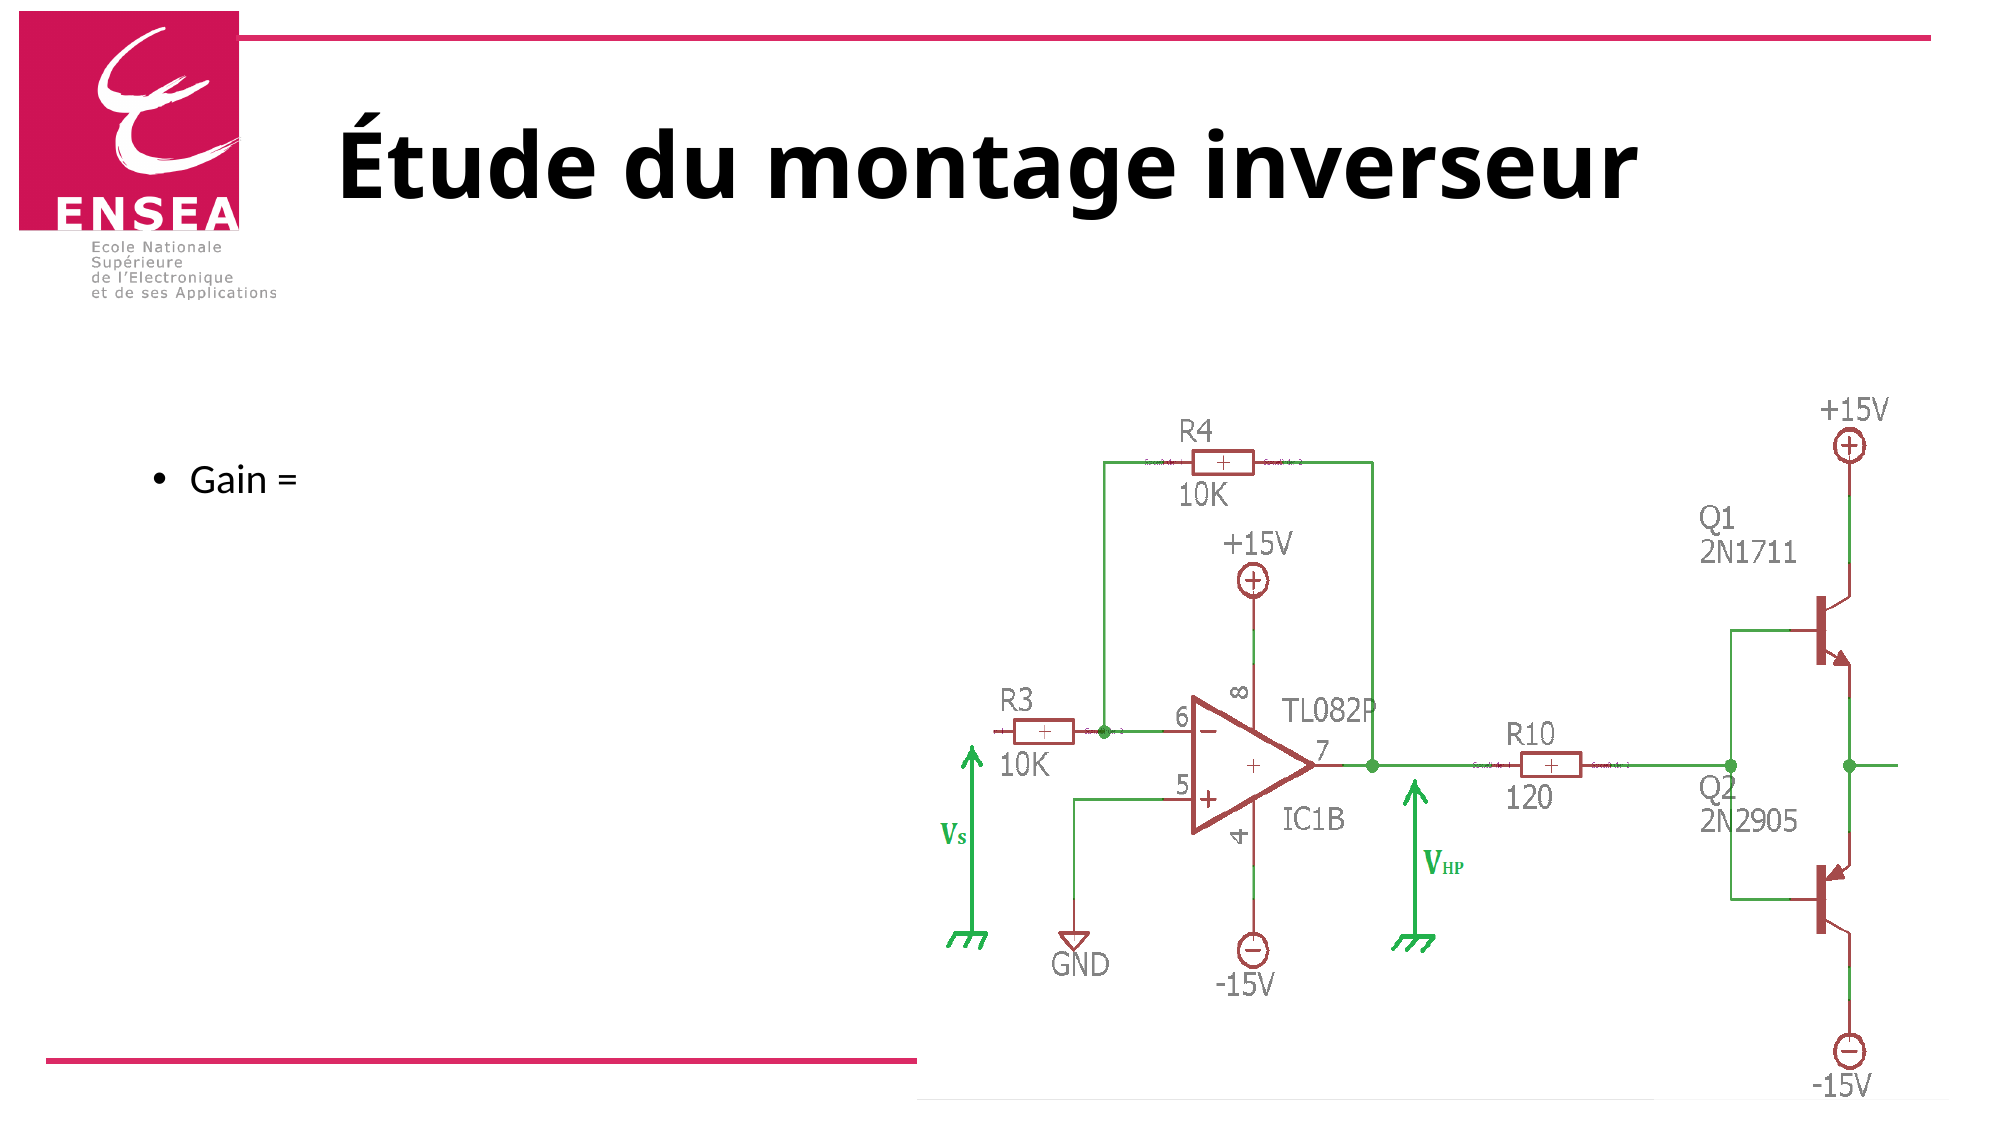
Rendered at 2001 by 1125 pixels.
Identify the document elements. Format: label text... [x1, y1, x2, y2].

title Étude du montage inverseur [137, 59, 1863, 278]
picture [19, 11, 276, 300]
picture [917, 388, 1949, 1100]
